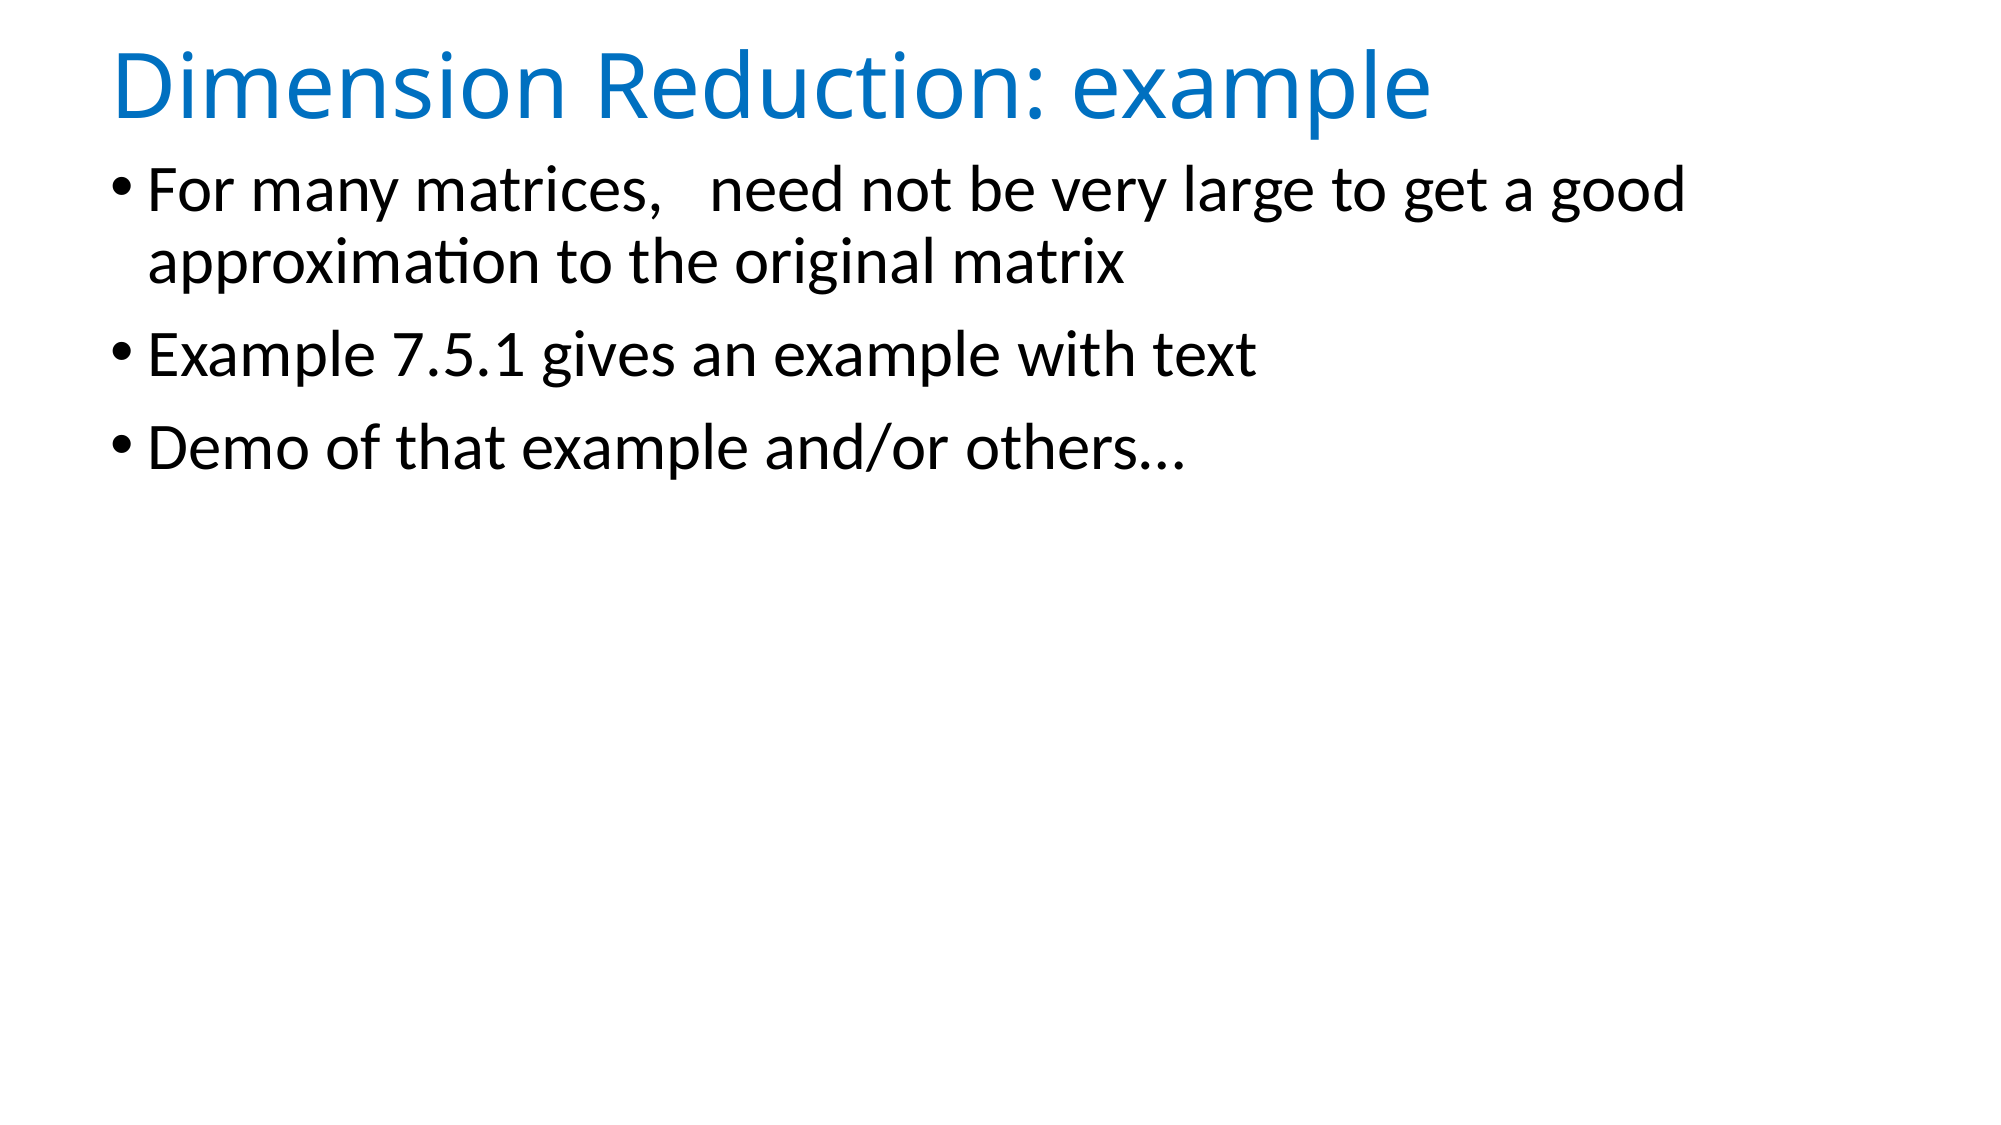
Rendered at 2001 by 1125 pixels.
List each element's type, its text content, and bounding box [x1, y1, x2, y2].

title Dimension Reduction: example [95, 32, 1821, 147]
